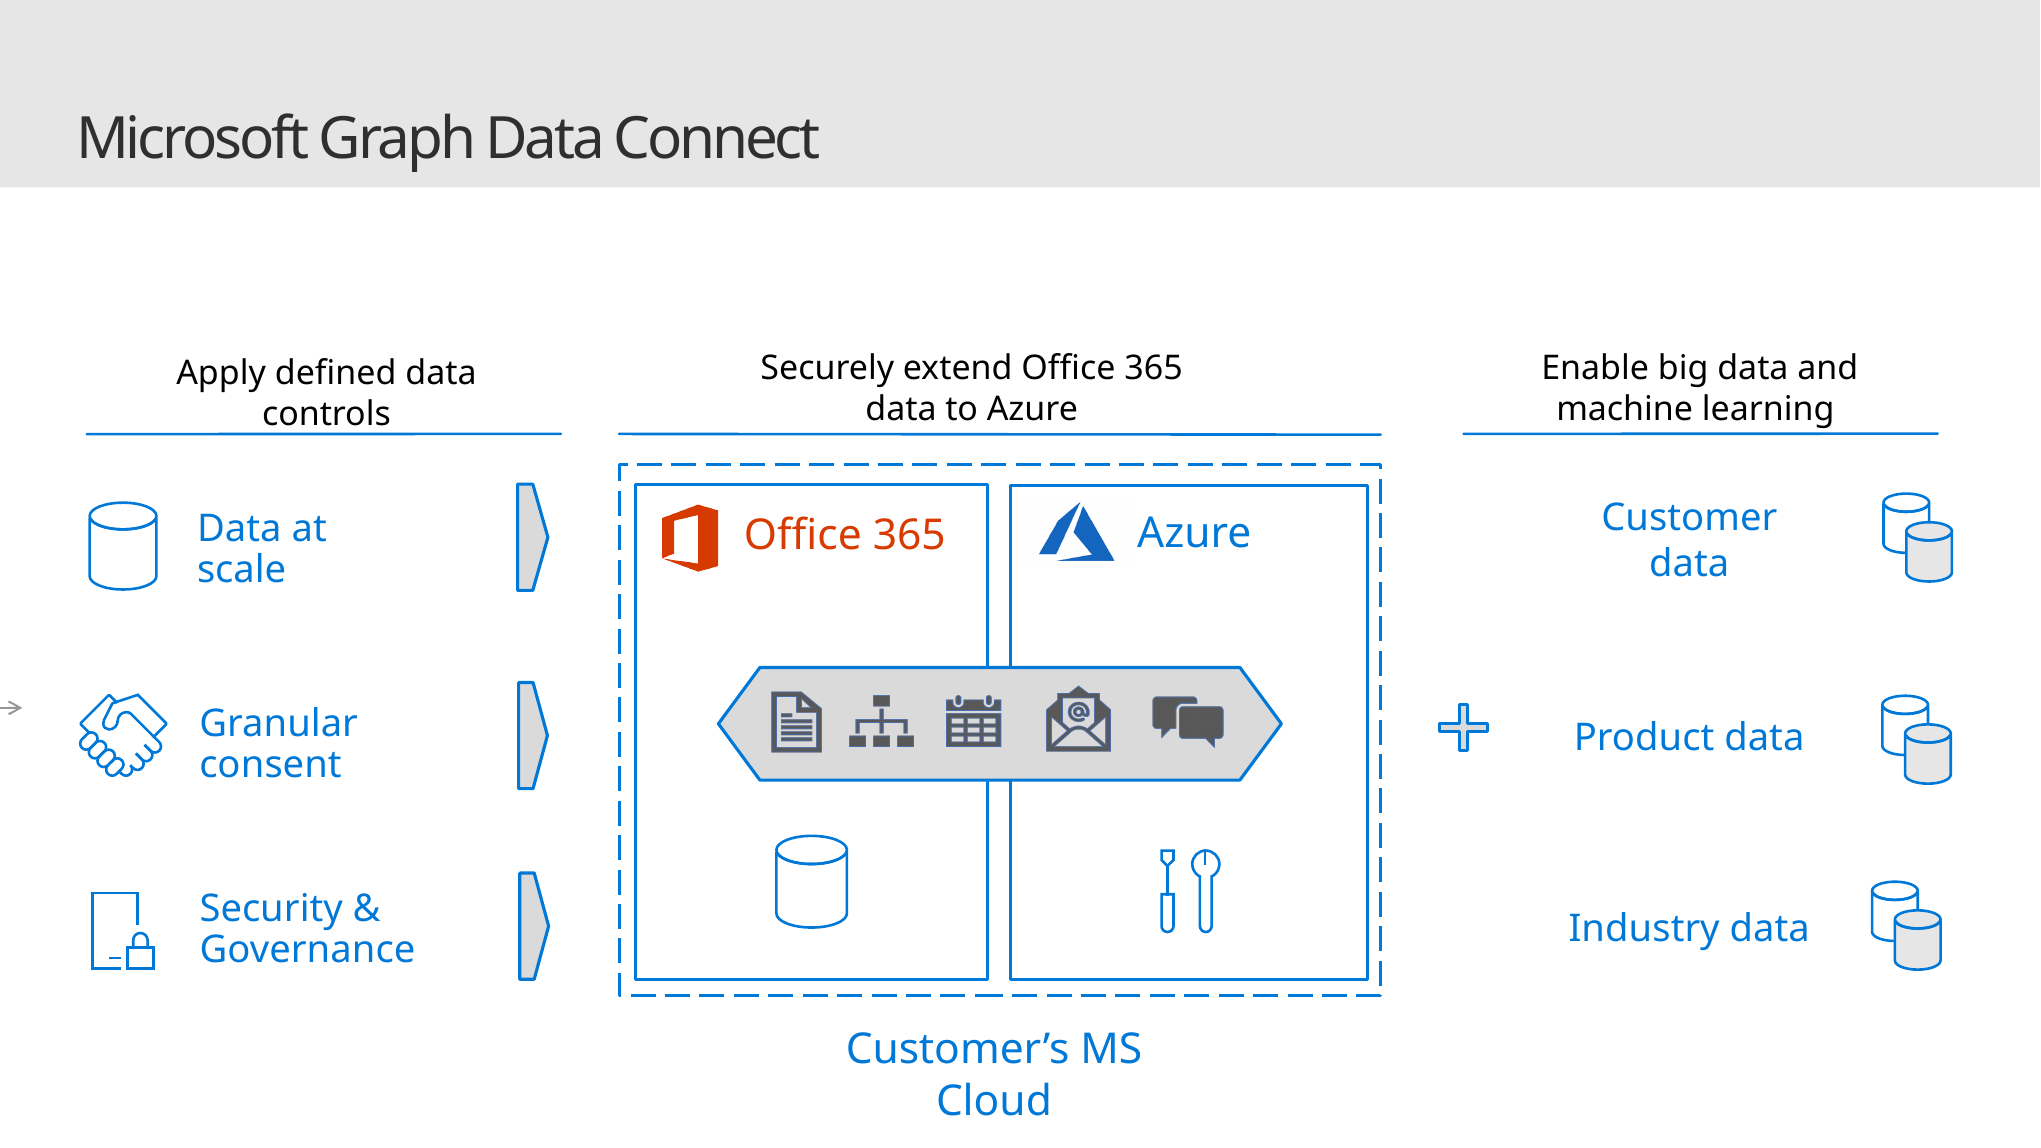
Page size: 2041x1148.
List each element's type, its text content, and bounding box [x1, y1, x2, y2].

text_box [635, 781, 988, 980]
title Microsoft Graph Data Connect [76, 103, 1969, 172]
text_box [1161, 850, 1174, 933]
text_box Customer’s MS Cloud [776, 1014, 1212, 1131]
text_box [618, 337, 1381, 781]
text_box [71, 38, 1968, 166]
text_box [79, 343, 562, 999]
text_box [1430, 337, 1953, 980]
text_box [618, 779, 1382, 997]
text_box [1192, 850, 1220, 933]
text_box [0, 0, 2041, 188]
